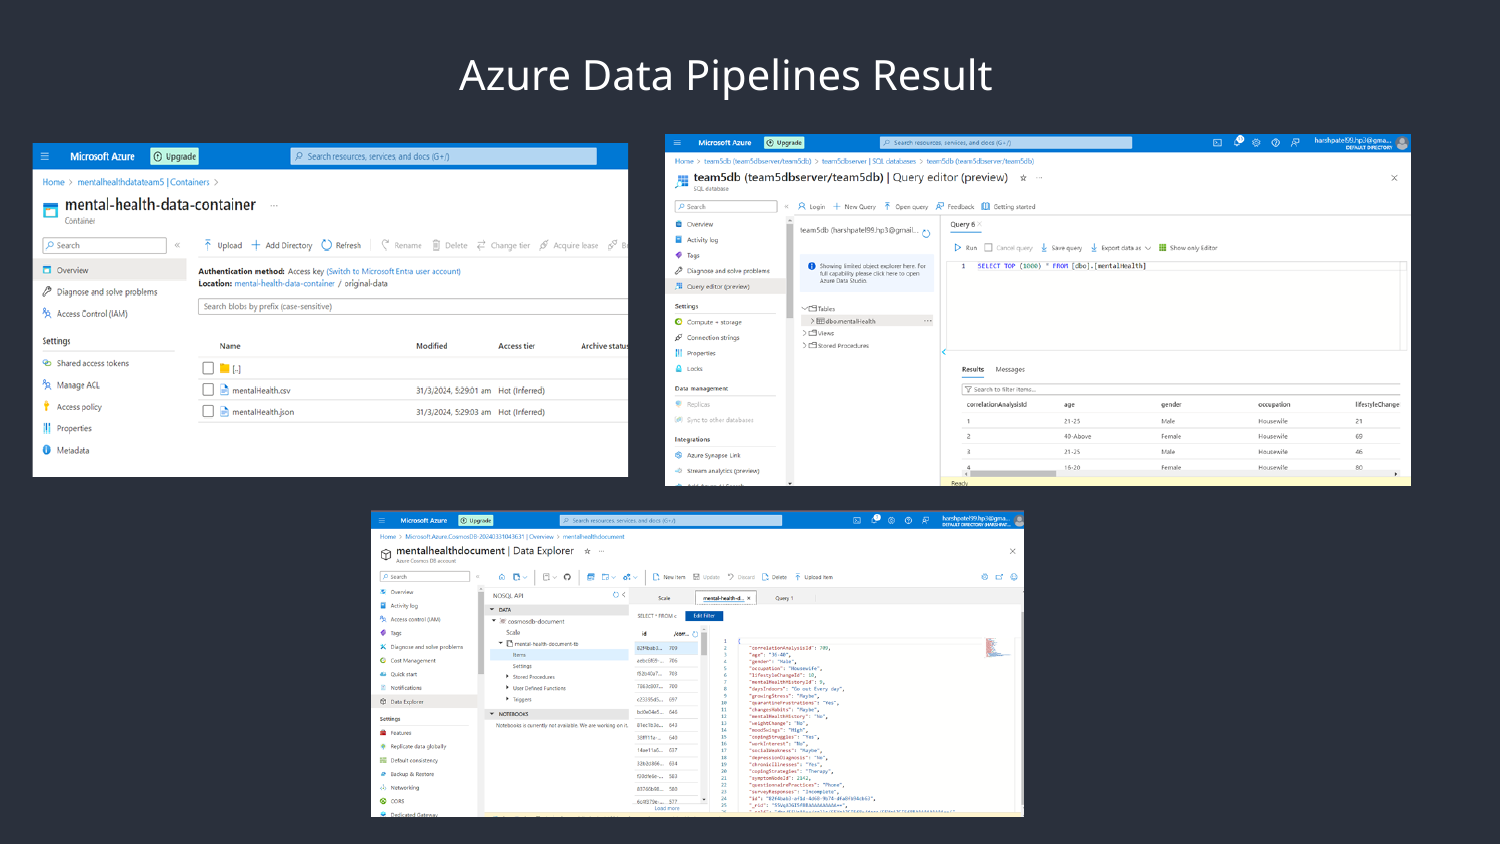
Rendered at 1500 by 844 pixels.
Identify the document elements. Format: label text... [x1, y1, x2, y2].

picture [665, 134, 1411, 486]
picture [371, 509, 1024, 817]
text_box Azure Data Pipelines Result [324, 55, 1127, 100]
picture [32, 143, 629, 477]
